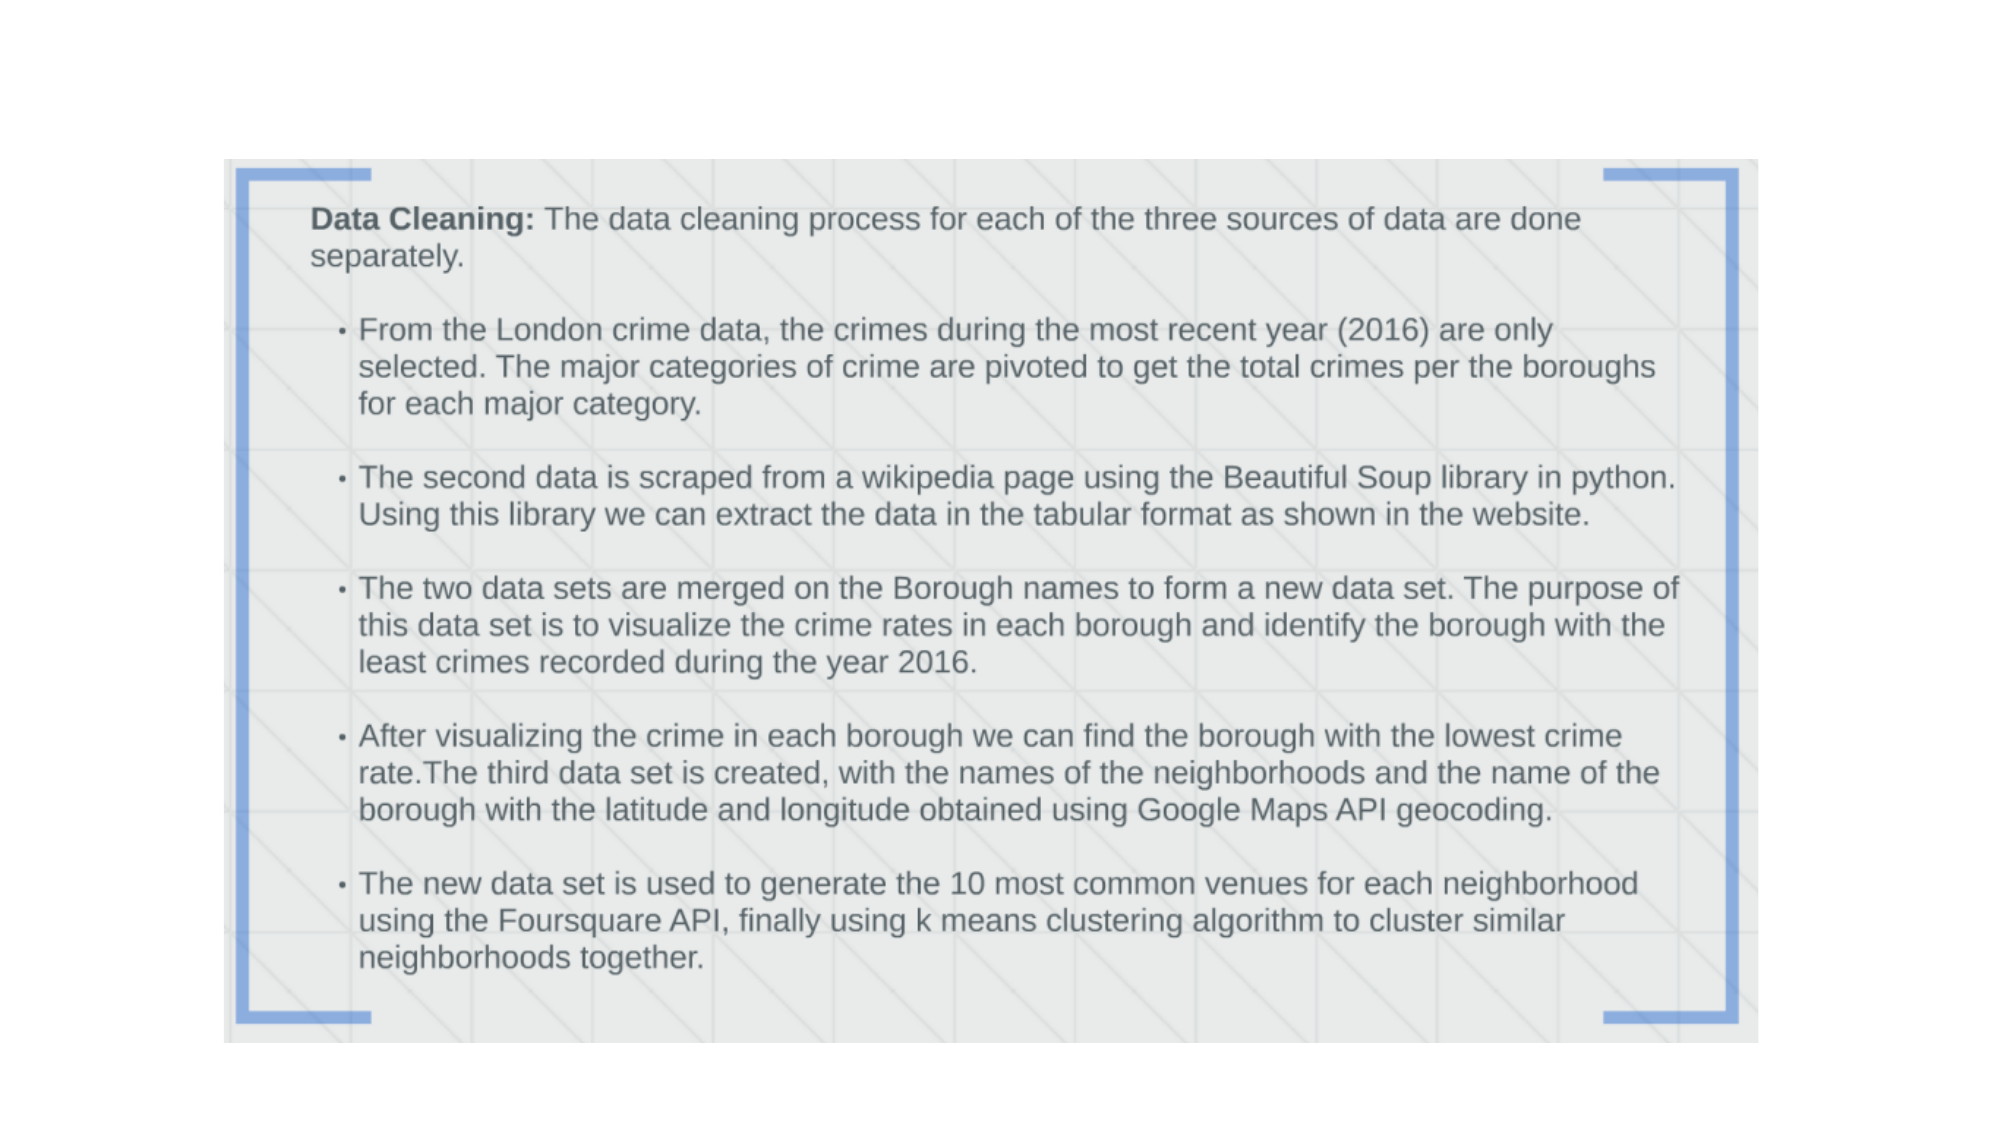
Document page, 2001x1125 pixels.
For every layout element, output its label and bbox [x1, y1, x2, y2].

picture [223, 159, 1759, 1043]
